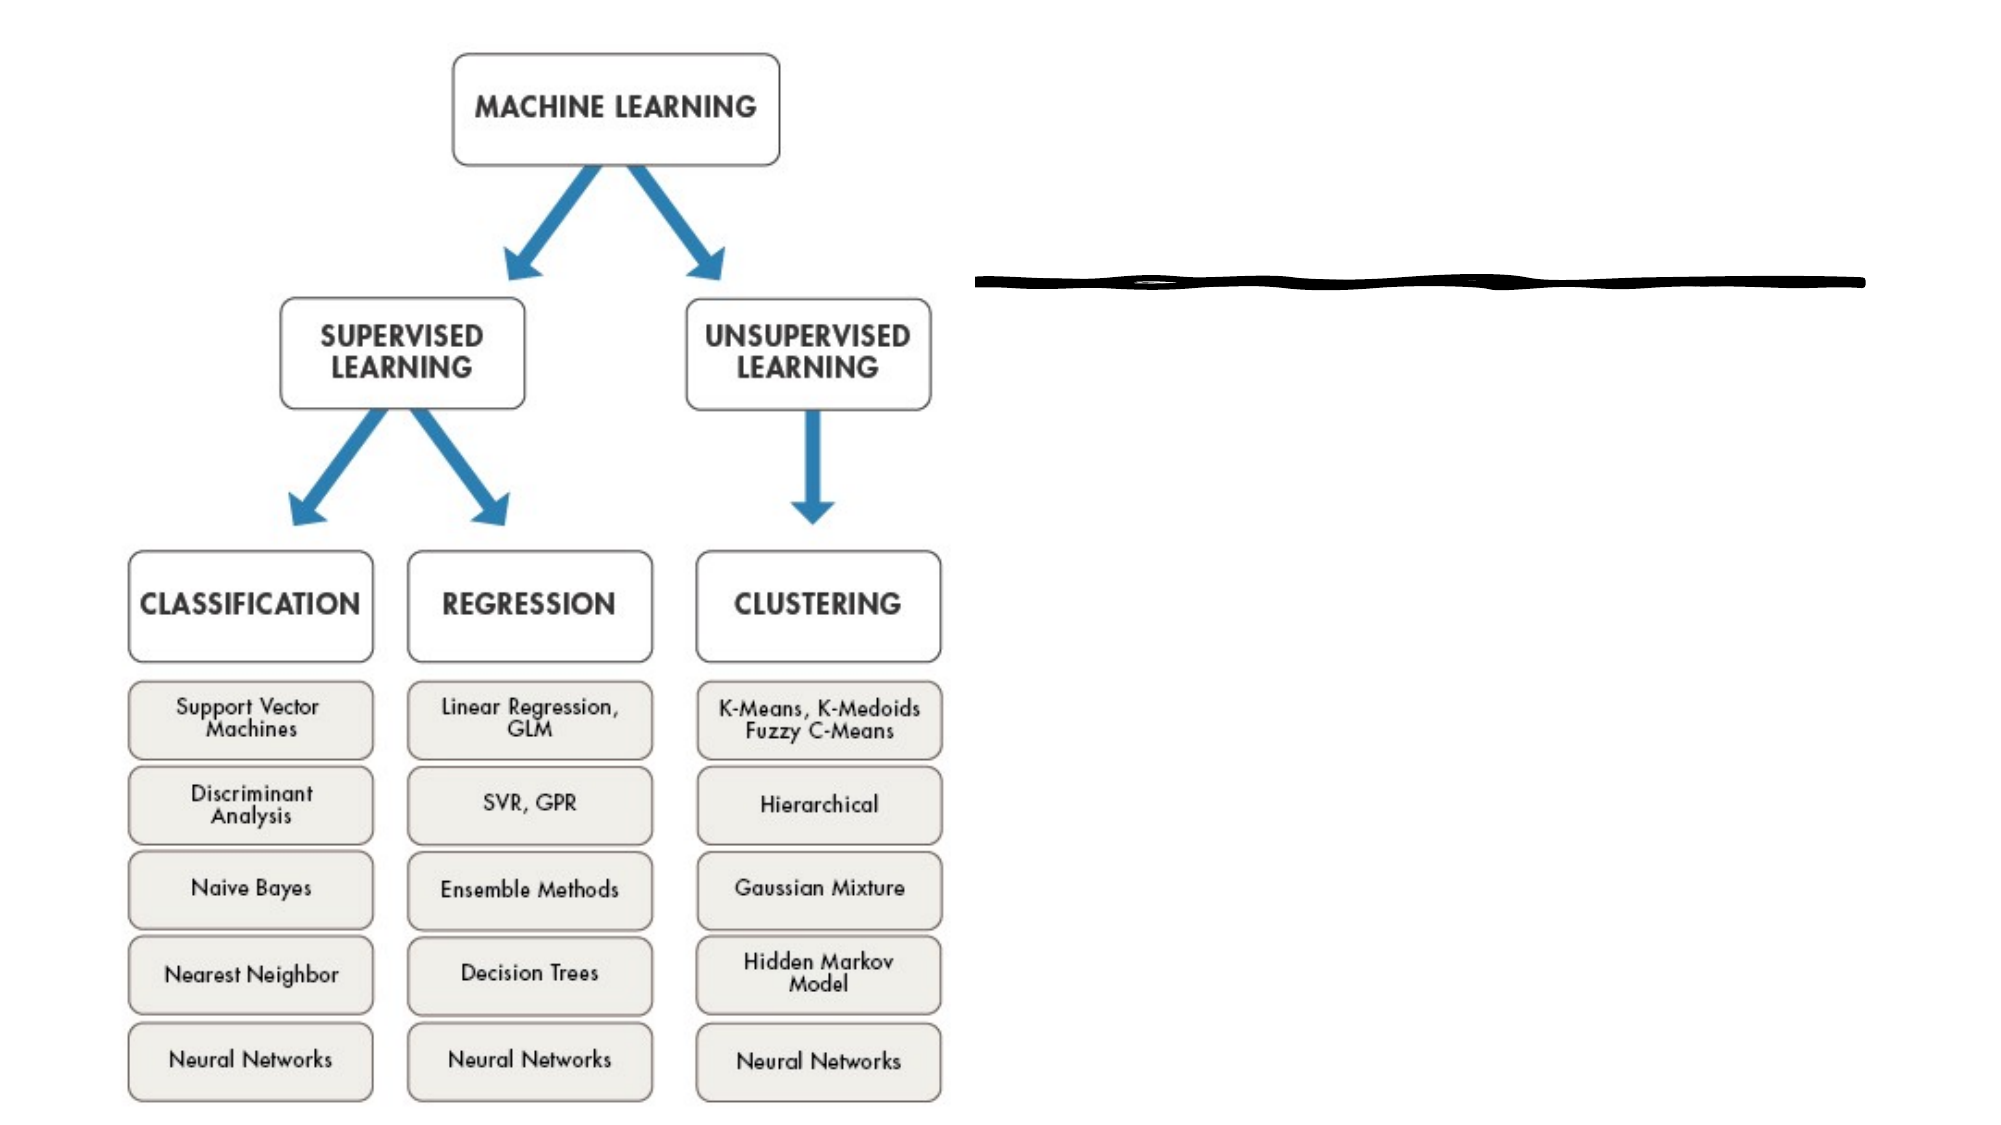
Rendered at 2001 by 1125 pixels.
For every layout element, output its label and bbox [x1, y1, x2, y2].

list [93, 42, 975, 1125]
